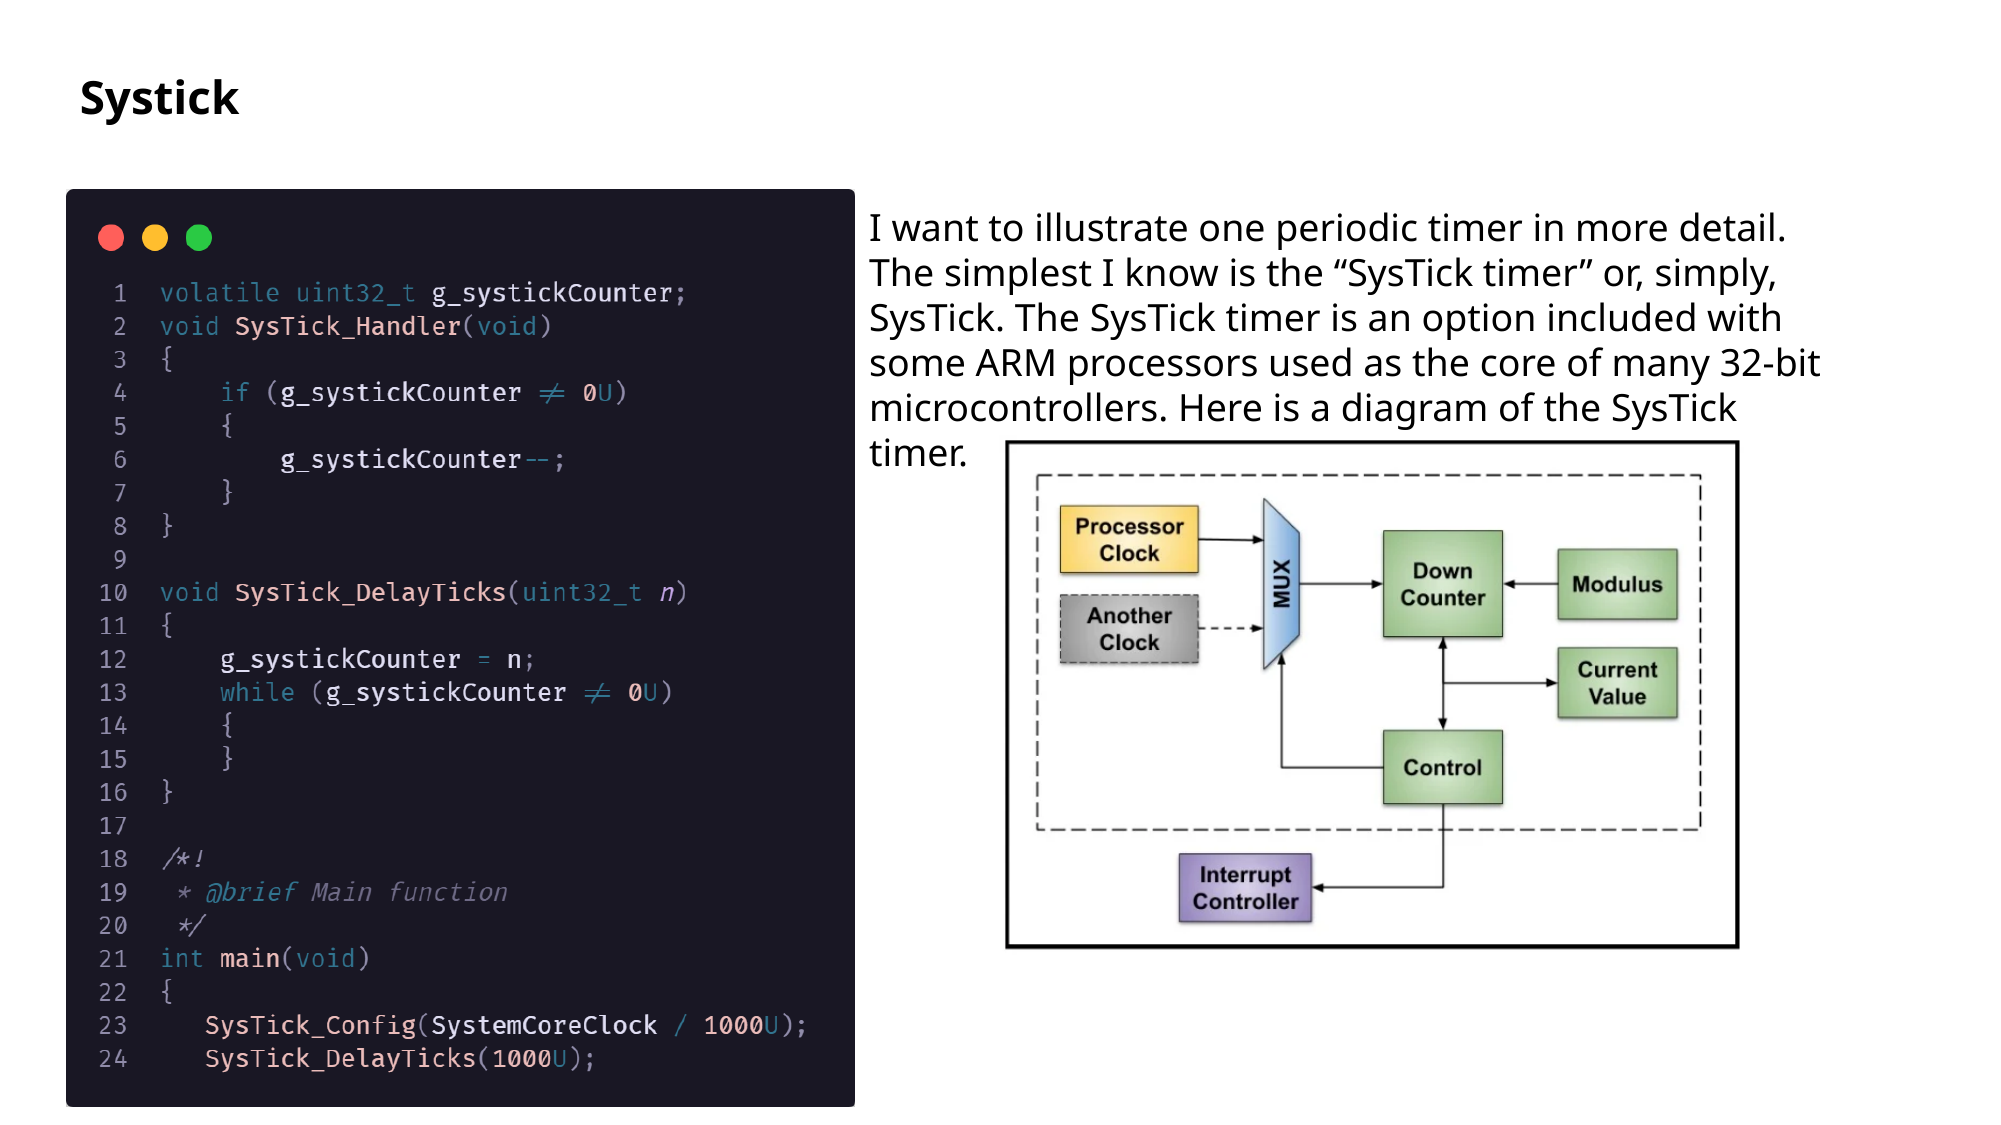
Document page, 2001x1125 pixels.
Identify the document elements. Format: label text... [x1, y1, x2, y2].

title Systick [64, 67, 1940, 176]
text_box I want to illustrate one periodic timer in more detail. The simplest I know is the “SysTick timer” or, simply, SysTick. The SysTick timer is an option included with some ARM processors used as the core of many 32-bit microcontrollers. Here is a diagram of the SysTick timer. [855, 196, 1855, 482]
picture [999, 435, 1746, 955]
picture [66, 189, 855, 1107]
